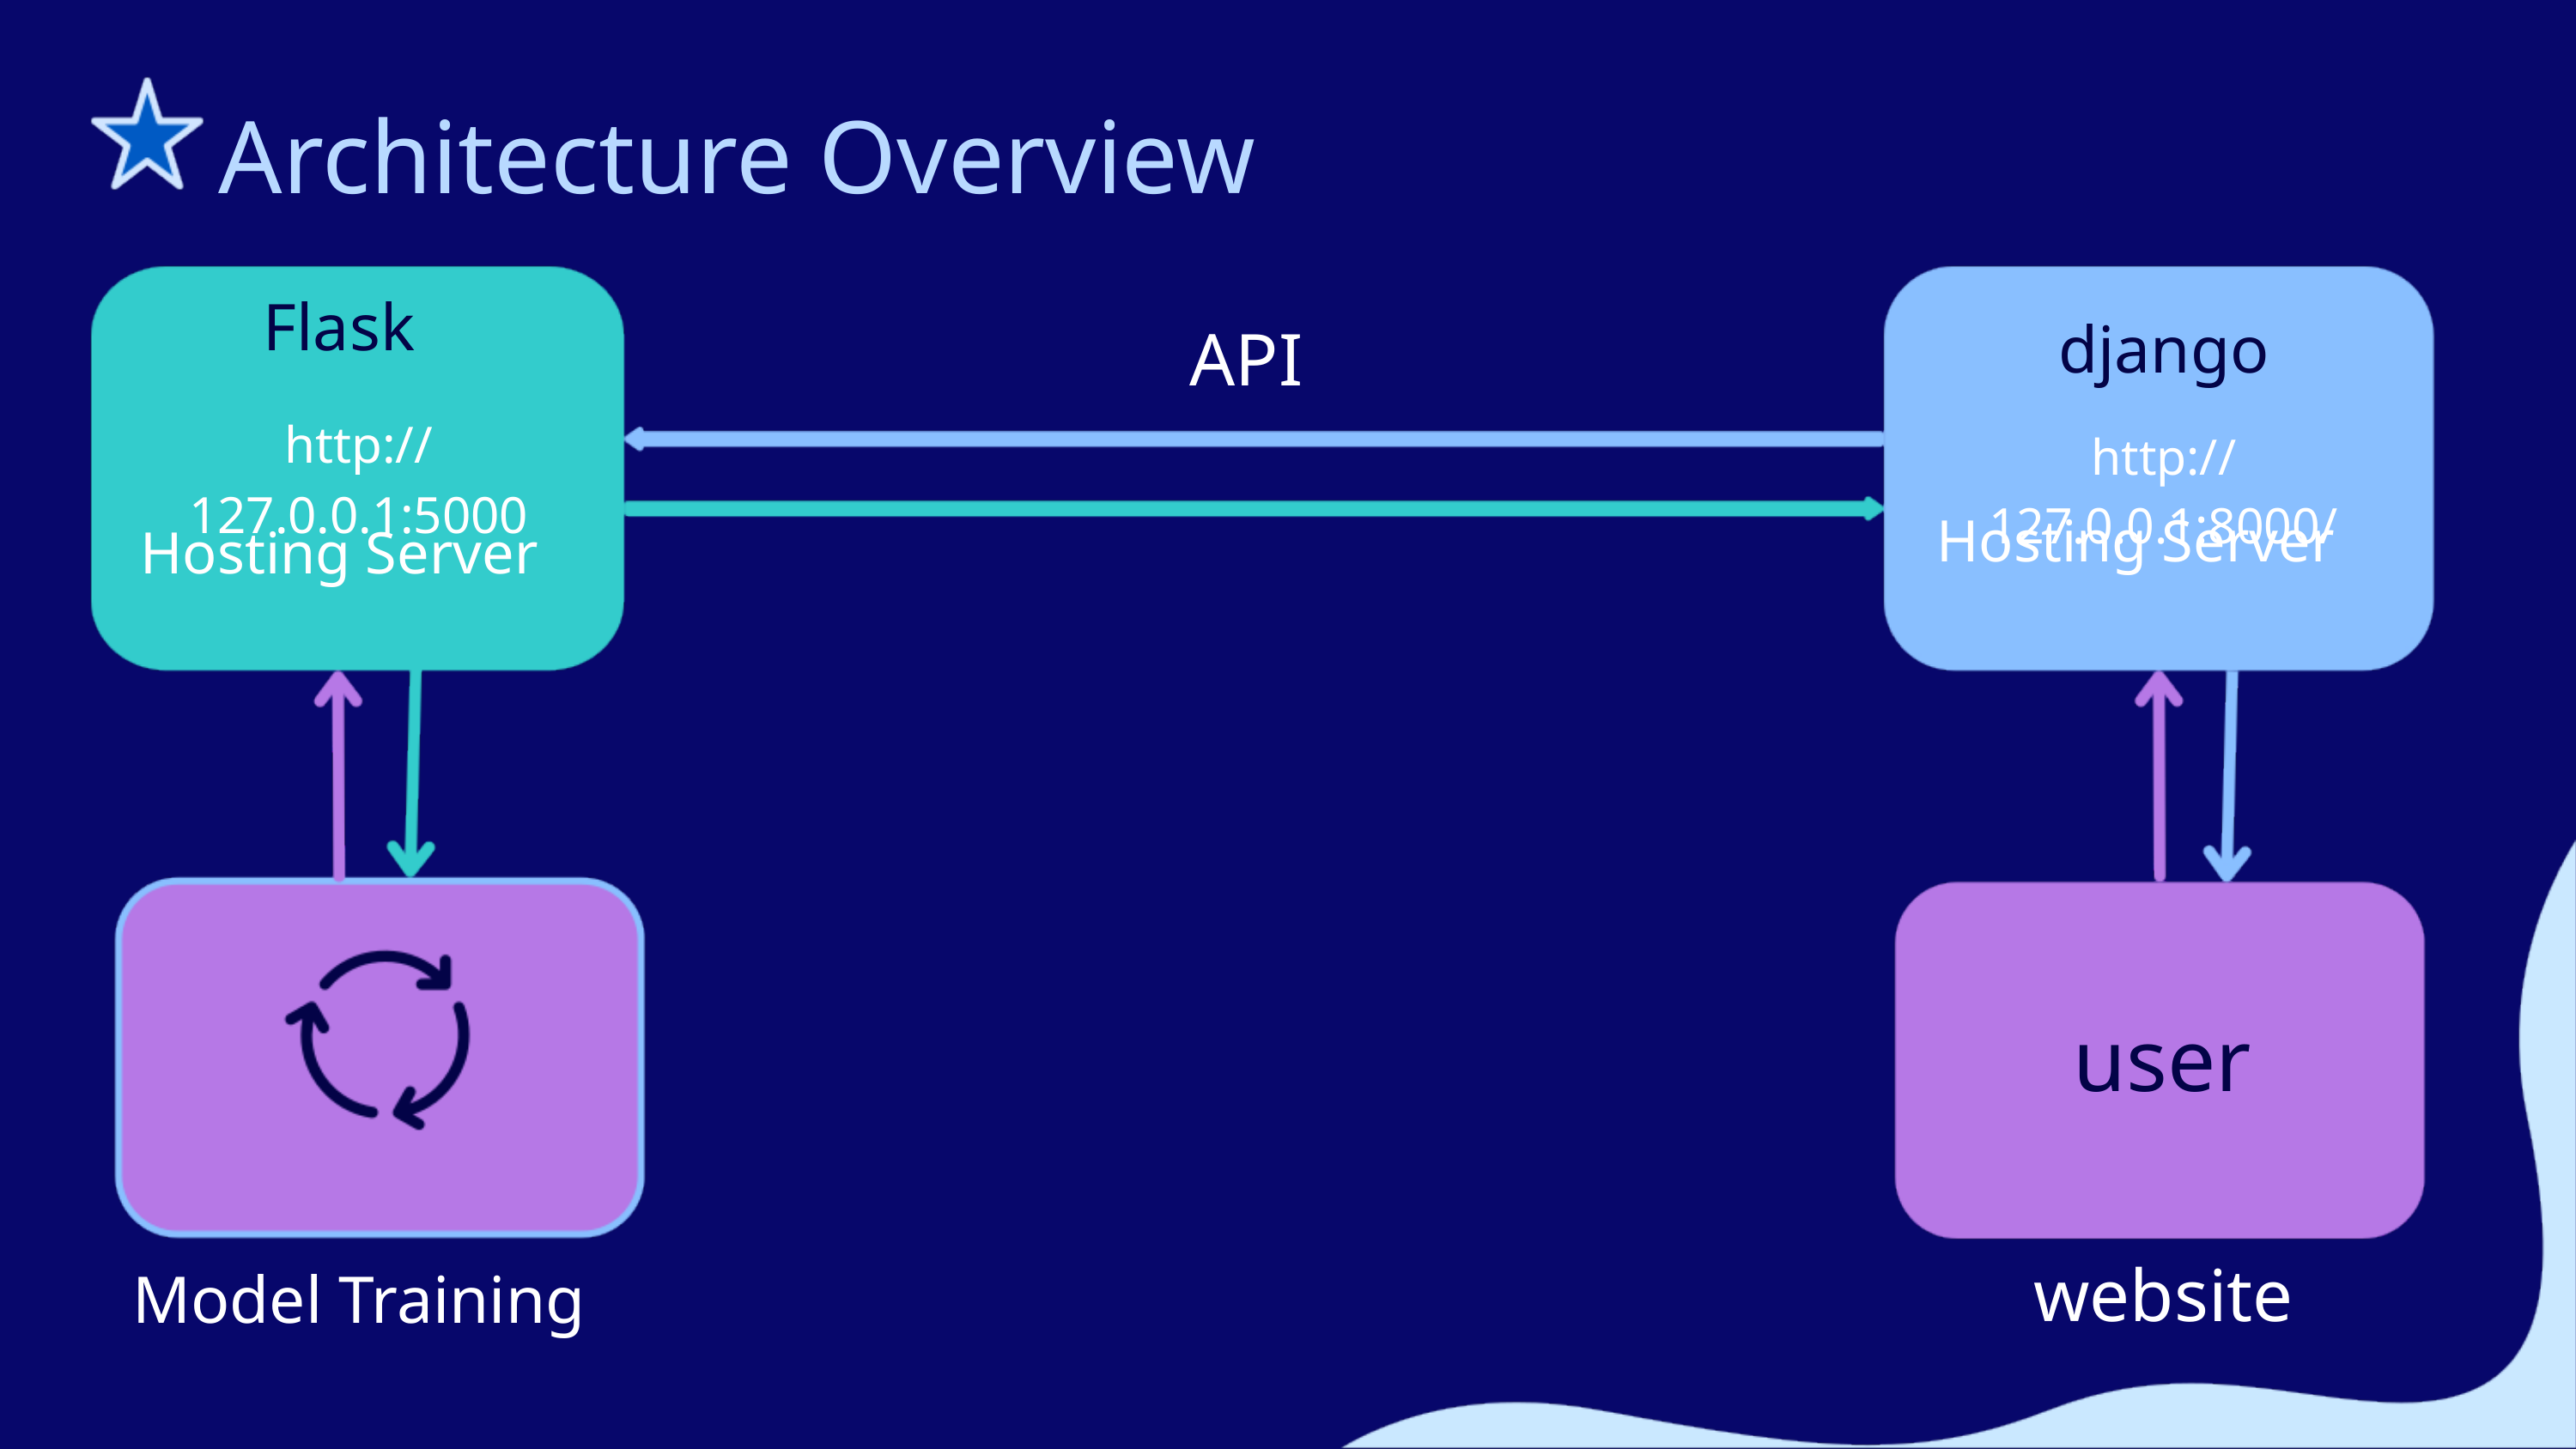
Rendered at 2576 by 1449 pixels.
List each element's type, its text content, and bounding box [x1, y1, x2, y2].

text_box [82, 69, 213, 199]
text_box Flask [263, 273, 432, 364]
text_box Hosting Server [1936, 555, 2385, 573]
text_box [82, 258, 2576, 1449]
text_box website [2033, 1235, 2322, 1337]
text_box Hosting Server [140, 543, 577, 585]
text_box API [1189, 300, 1312, 401]
text_box http://127.0.0.1:8000/ [1919, 416, 2409, 555]
text_box Model Training [115, 1246, 656, 1337]
text_box Architecture Overview [218, 73, 1332, 215]
text_box http://127.0.0.1:5000 [115, 403, 602, 543]
text_box user [2073, 988, 2283, 1109]
text_box django [2056, 295, 2272, 386]
